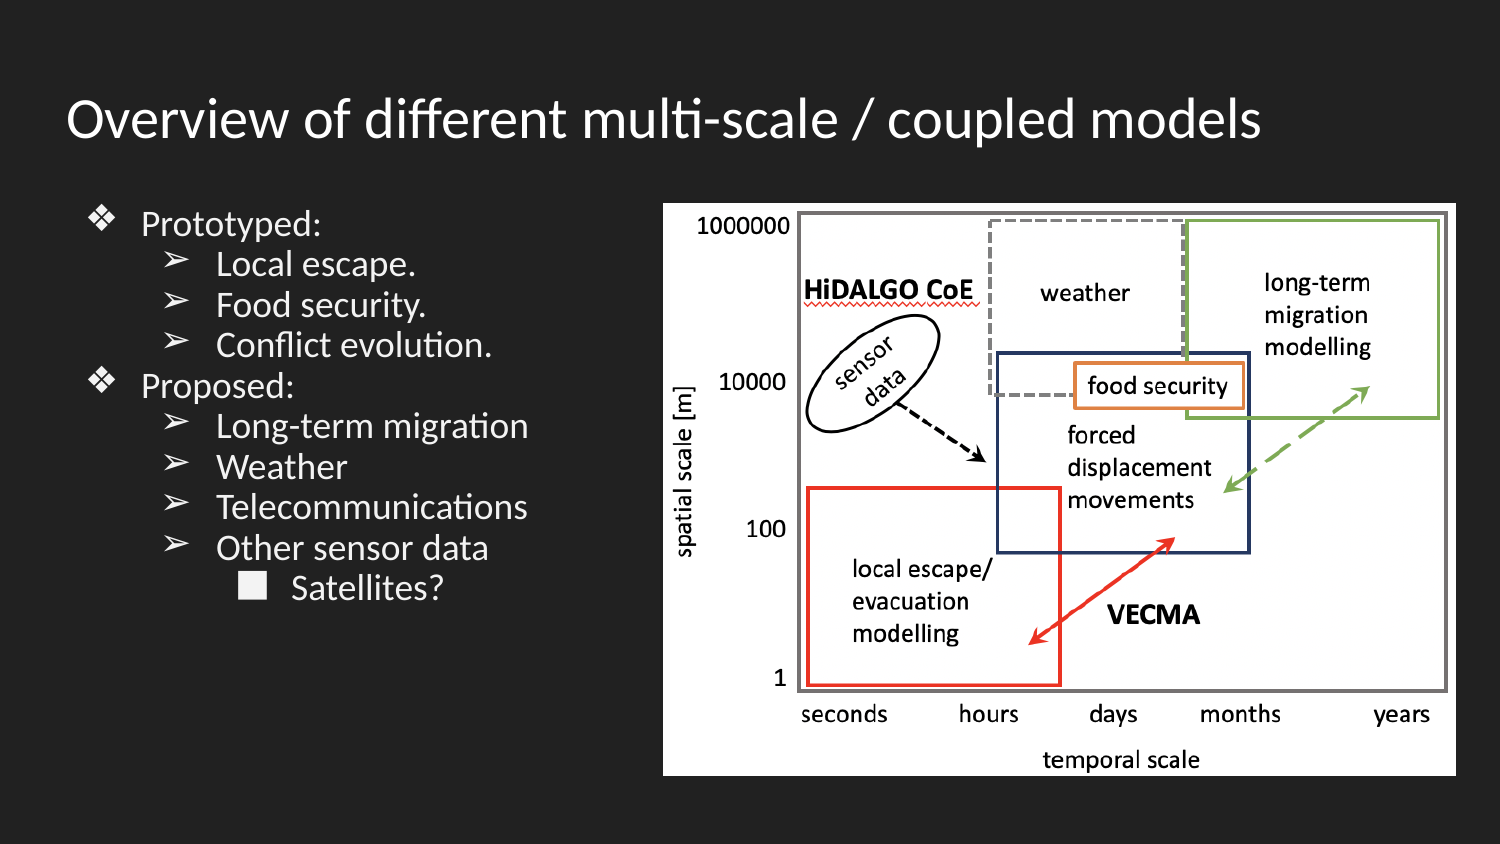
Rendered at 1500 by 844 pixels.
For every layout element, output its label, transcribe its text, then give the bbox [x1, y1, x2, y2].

title Overview of different multi-scale / coupled models [51, 72, 1449, 167]
picture [662, 203, 1457, 776]
list Prototyped: Local escape. Food security. Conflict evolution. Proposed: Long-term migration Weather Telecommunications Other sensor data Satellites? [51, 189, 1449, 750]
